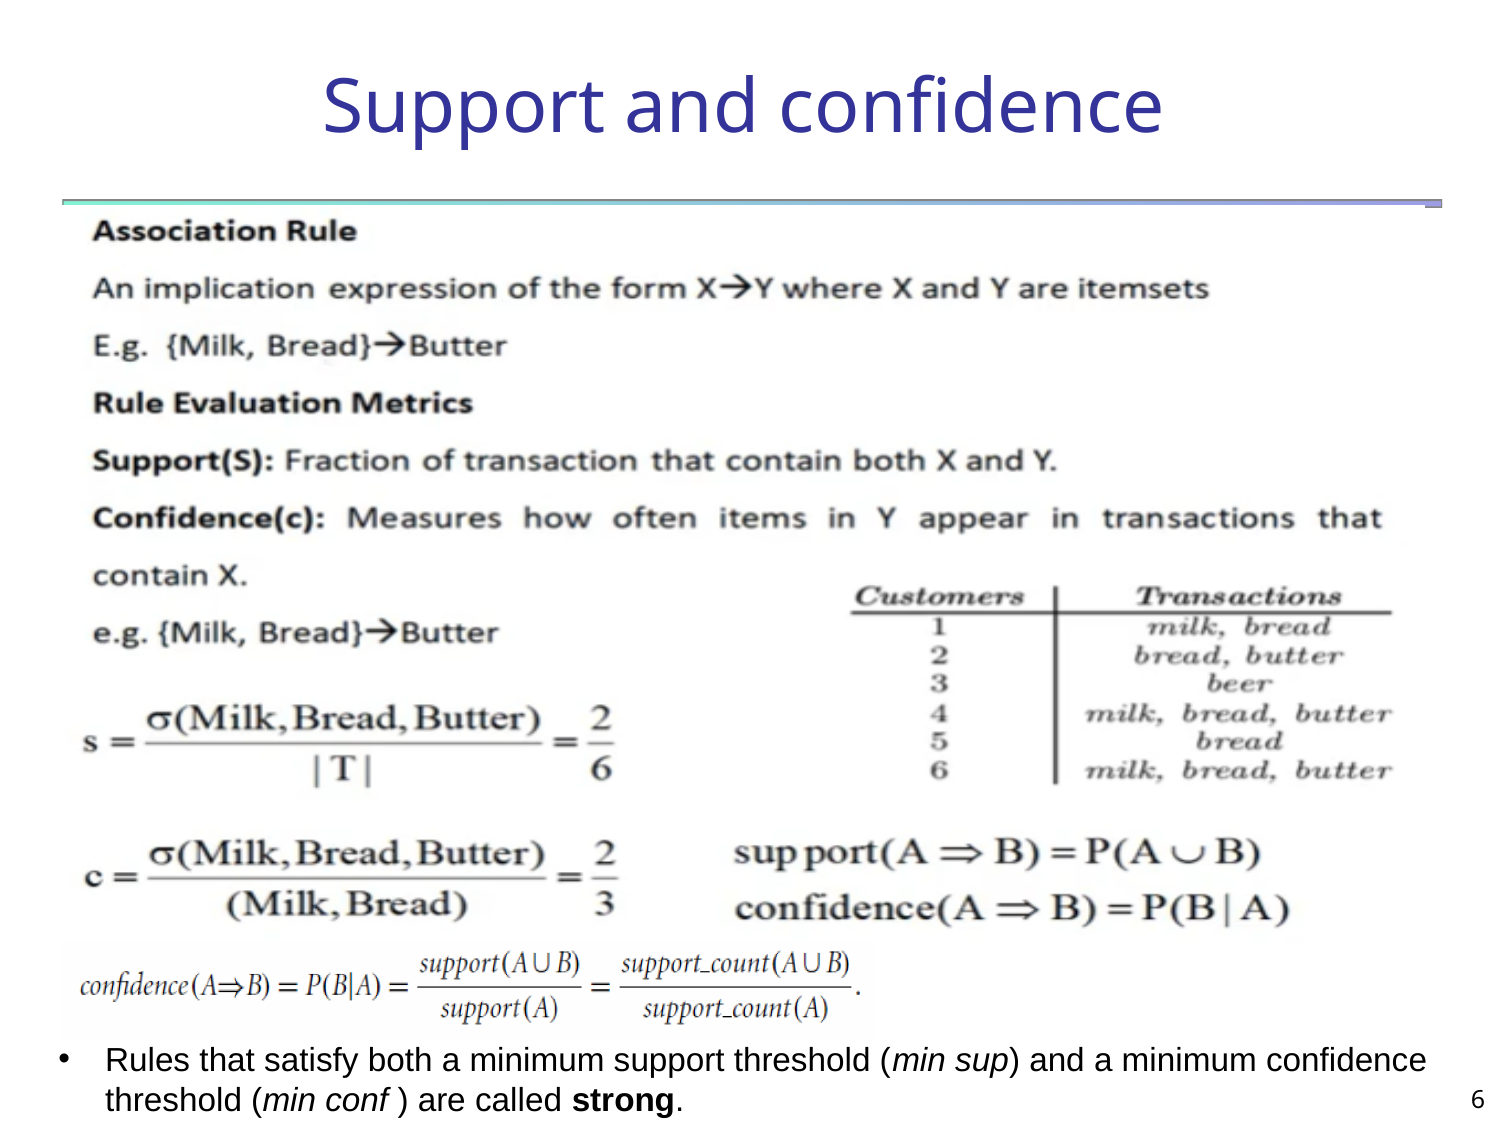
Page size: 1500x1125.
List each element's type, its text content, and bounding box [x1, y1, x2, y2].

title Support and confidence [62, 62, 1425, 163]
picture [62, 204, 1426, 1041]
text_box Rules that satisfy both a minimum support threshold (min sup) and a minimum confidence threshold (min conf ) are called strong. [43, 1030, 1500, 1125]
